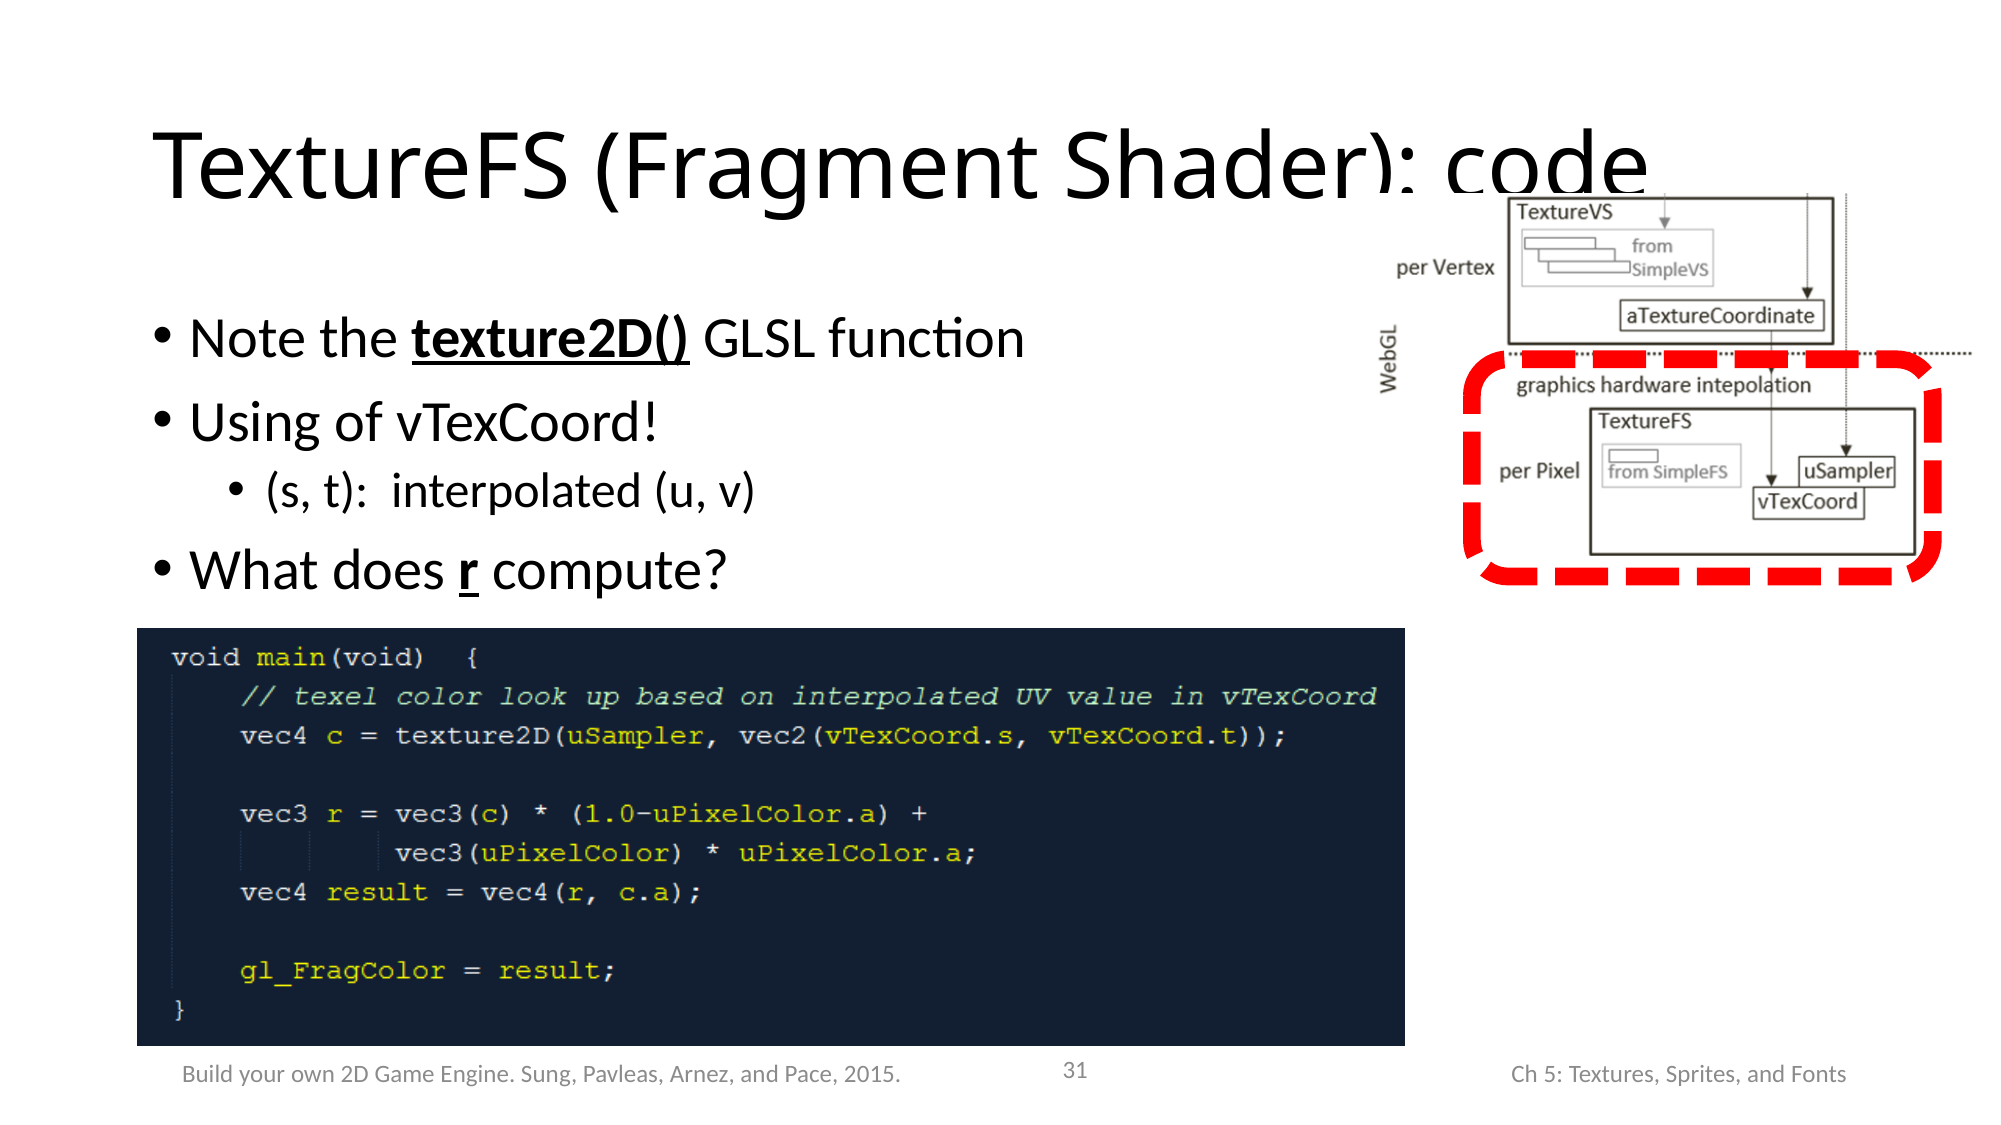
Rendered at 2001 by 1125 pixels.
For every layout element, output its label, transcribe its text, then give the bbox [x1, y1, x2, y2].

text_box [1480, 565, 1925, 578]
picture [1346, 193, 2000, 565]
list Note the texture2D() GLSL function Using of vTexCoord! (s, t): interpolated (u, v) What does r compute? [137, 299, 1863, 1014]
title TextureFS (Fragment Shader): code [137, 59, 1863, 278]
picture [137, 628, 1405, 1047]
